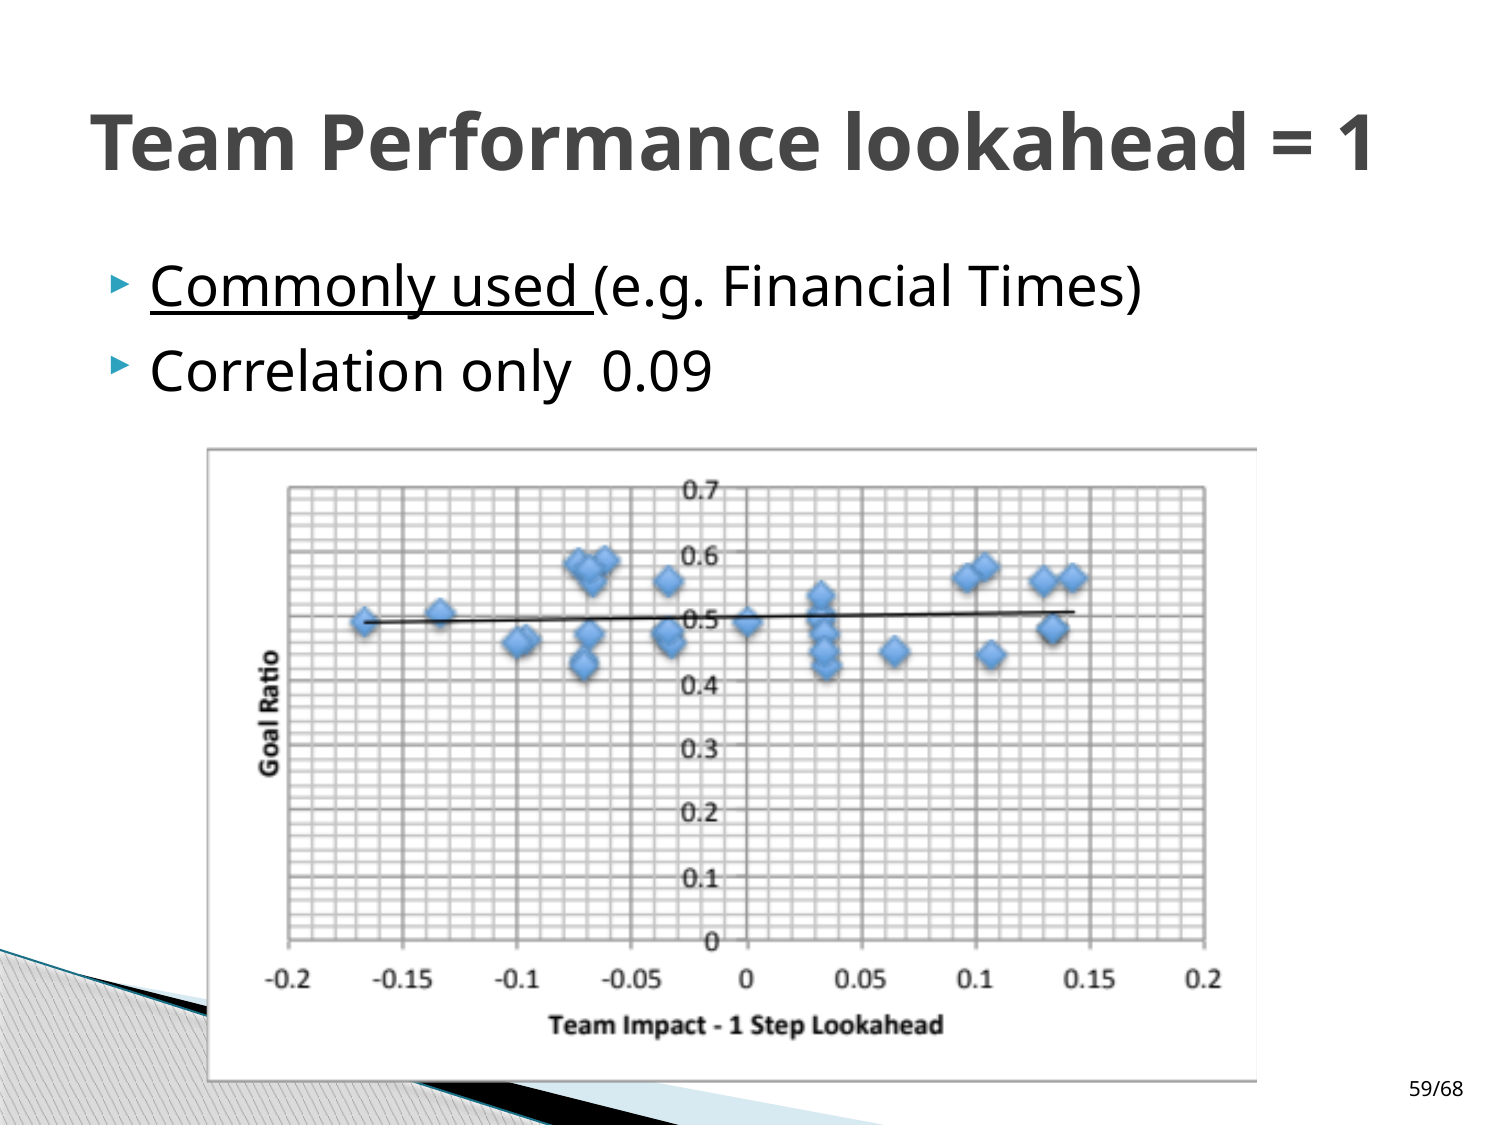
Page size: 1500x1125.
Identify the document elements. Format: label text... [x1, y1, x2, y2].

title Team Performance lookahead = 1 [75, 45, 1425, 233]
slide_number 59/68 [1376, 1051, 1479, 1112]
picture [206, 447, 1258, 1083]
list Commonly used (e.g. Financial Times) Correlation only 0.09 [75, 243, 1425, 468]
